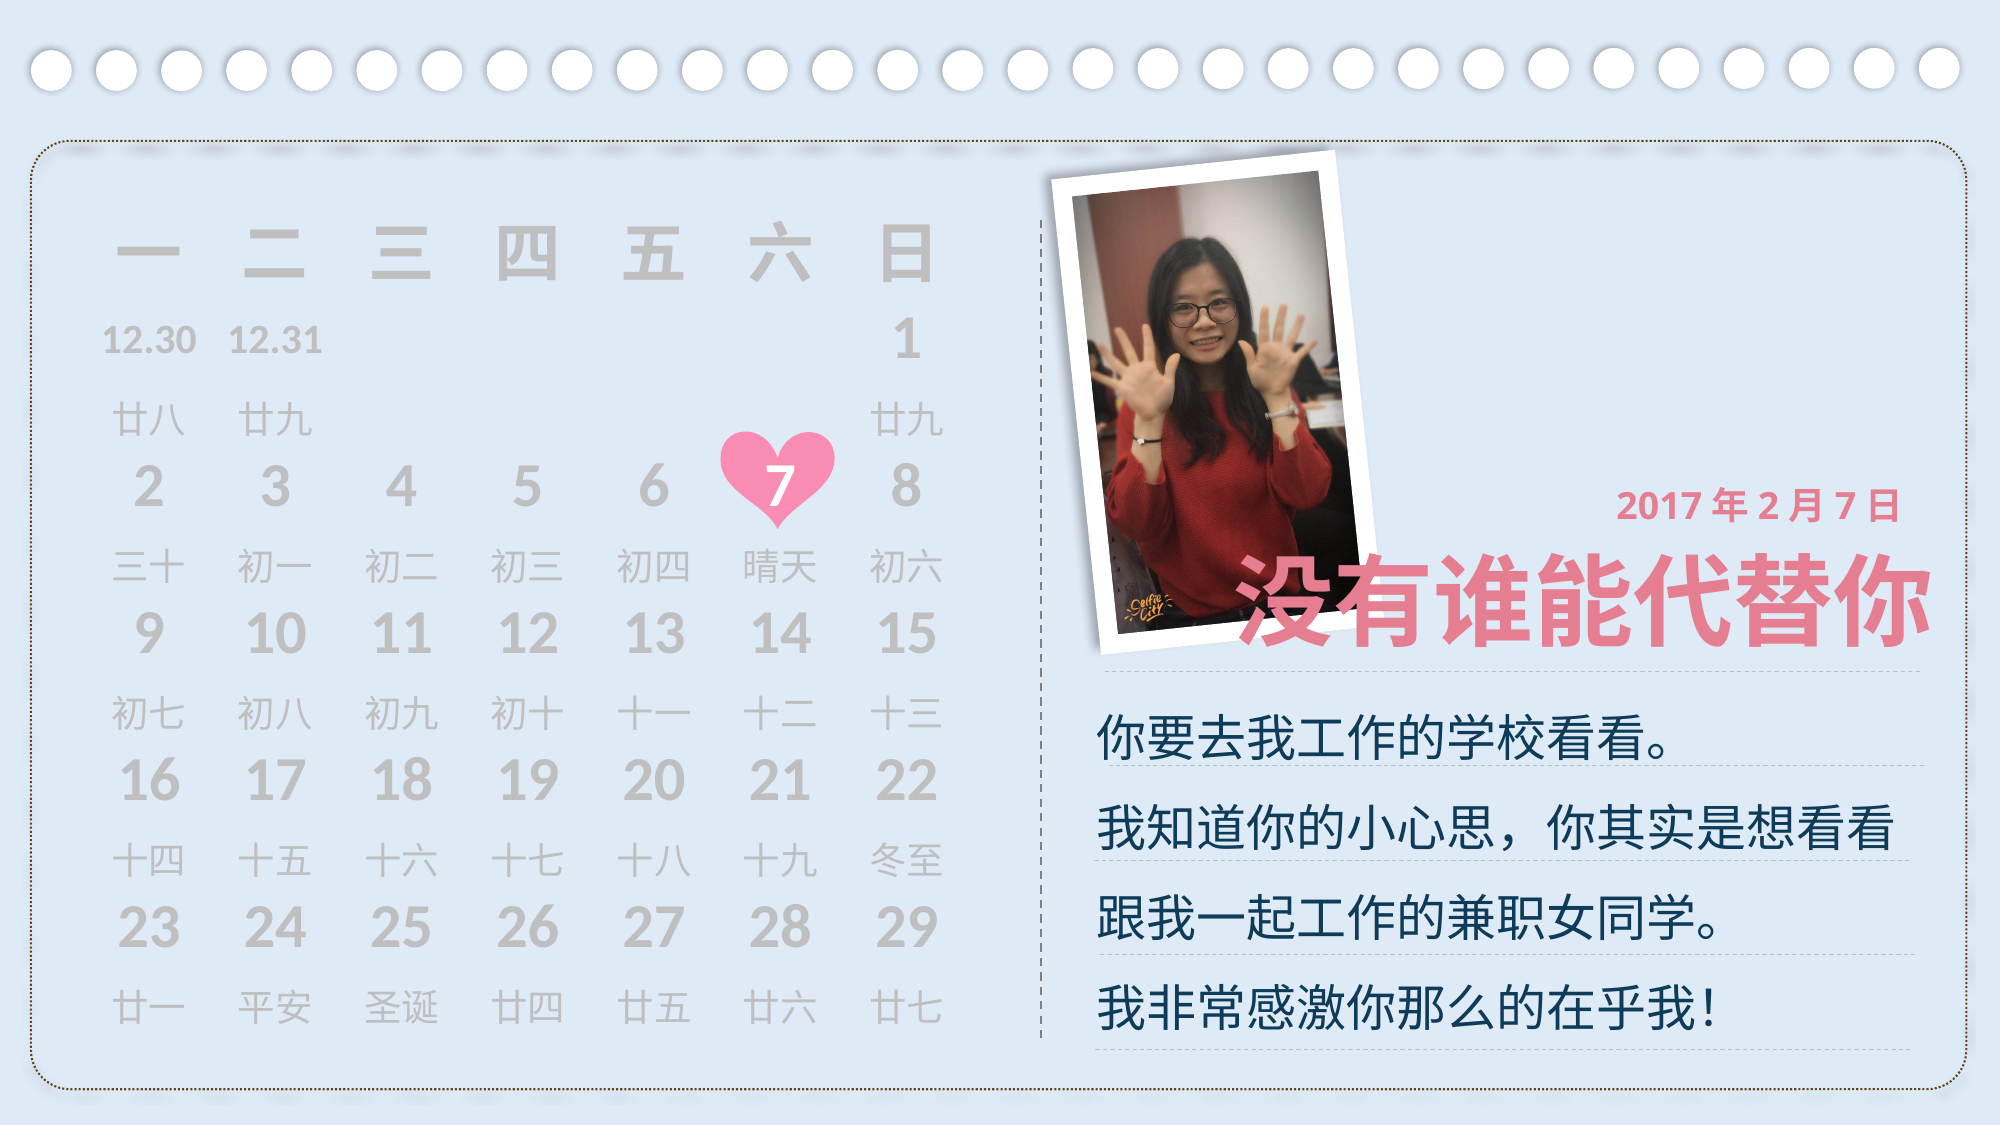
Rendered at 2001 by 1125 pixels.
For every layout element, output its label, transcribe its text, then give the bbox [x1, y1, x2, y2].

text_box [1266, 47, 1310, 91]
text_box [811, 48, 854, 92]
text_box [1462, 47, 1505, 91]
text_box [550, 48, 594, 92]
text_box 没有谁能代替你 [1202, 531, 1949, 666]
text_box [225, 49, 269, 92]
text_box [1657, 46, 1701, 90]
text_box [355, 49, 399, 92]
text_box [941, 49, 985, 92]
text_box [1331, 47, 1375, 91]
text_box [1852, 46, 1896, 90]
text_box [745, 48, 789, 92]
text_box [290, 49, 334, 92]
text_box [615, 48, 659, 92]
text_box [29, 139, 1968, 1091]
text_box [1527, 47, 1571, 91]
text_box 你要去我工作的学校看看。 我知道你的小心思，你其实是想看看跟我一起工作的兼职女同学。 我非常感激你那么的在乎我！ [1082, 668, 1936, 1044]
text_box [29, 49, 73, 92]
text_box [1592, 46, 1636, 90]
text_box [1787, 46, 1831, 90]
text_box [485, 49, 529, 92]
text_box [1136, 47, 1180, 91]
text_box [1201, 47, 1245, 91]
text_box 2017年2月7日 [1601, 451, 1918, 531]
text_box [1071, 47, 1115, 91]
text_box [1006, 48, 1050, 92]
text_box [420, 49, 464, 93]
text_box [1722, 47, 1766, 91]
text_box [1396, 47, 1440, 91]
text_box [160, 49, 204, 93]
picture [1073, 171, 1356, 634]
text_box [94, 49, 138, 92]
text_box [680, 49, 724, 92]
text_box [876, 48, 920, 92]
text_box [1917, 46, 1961, 90]
